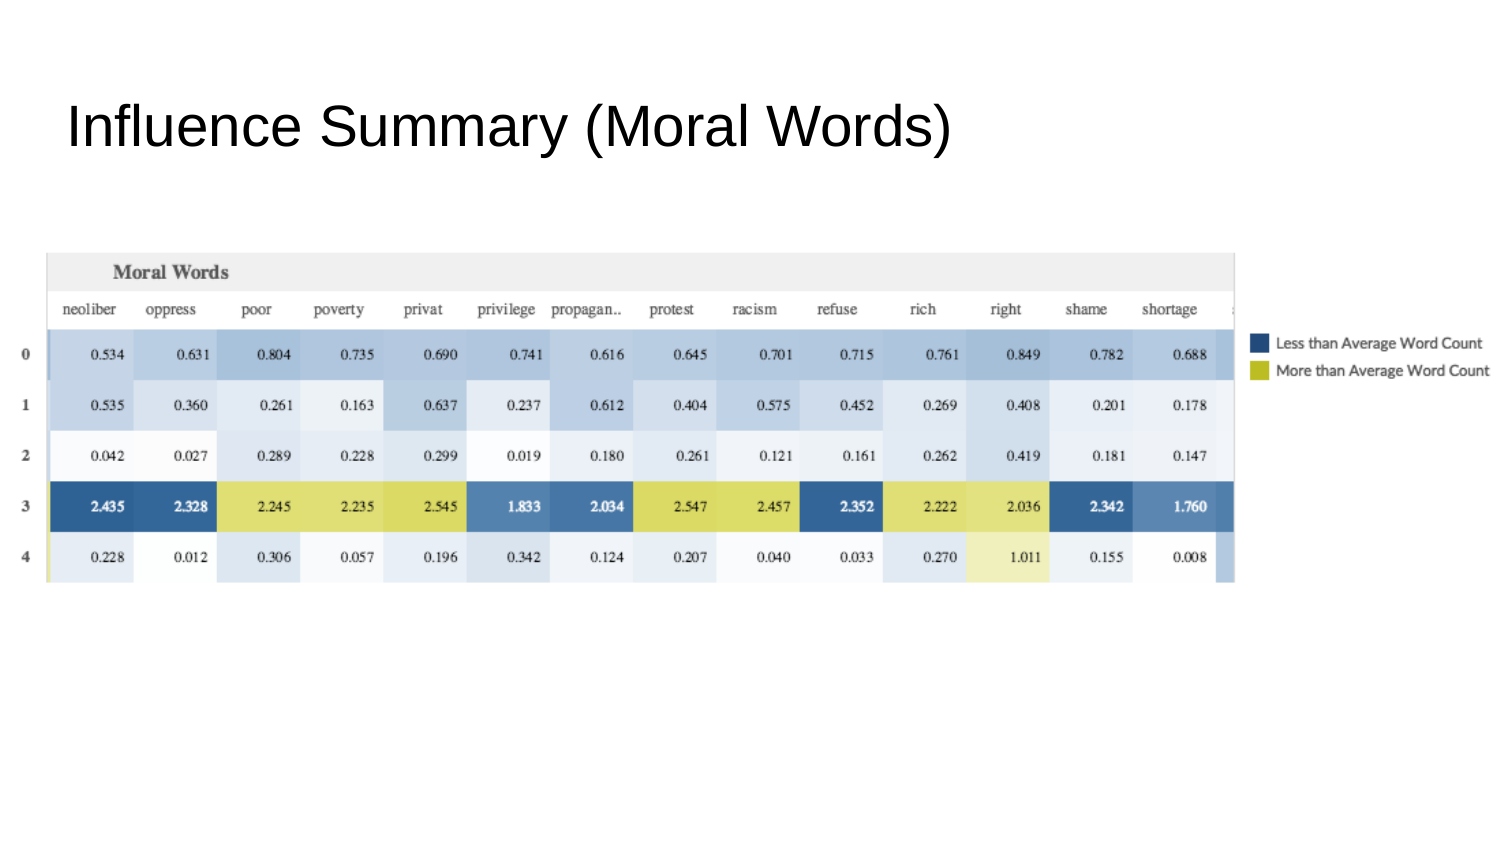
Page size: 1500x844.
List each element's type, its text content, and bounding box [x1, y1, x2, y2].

title Influence Summary (Moral Words) [51, 72, 1449, 167]
picture [0, 227, 1500, 617]
